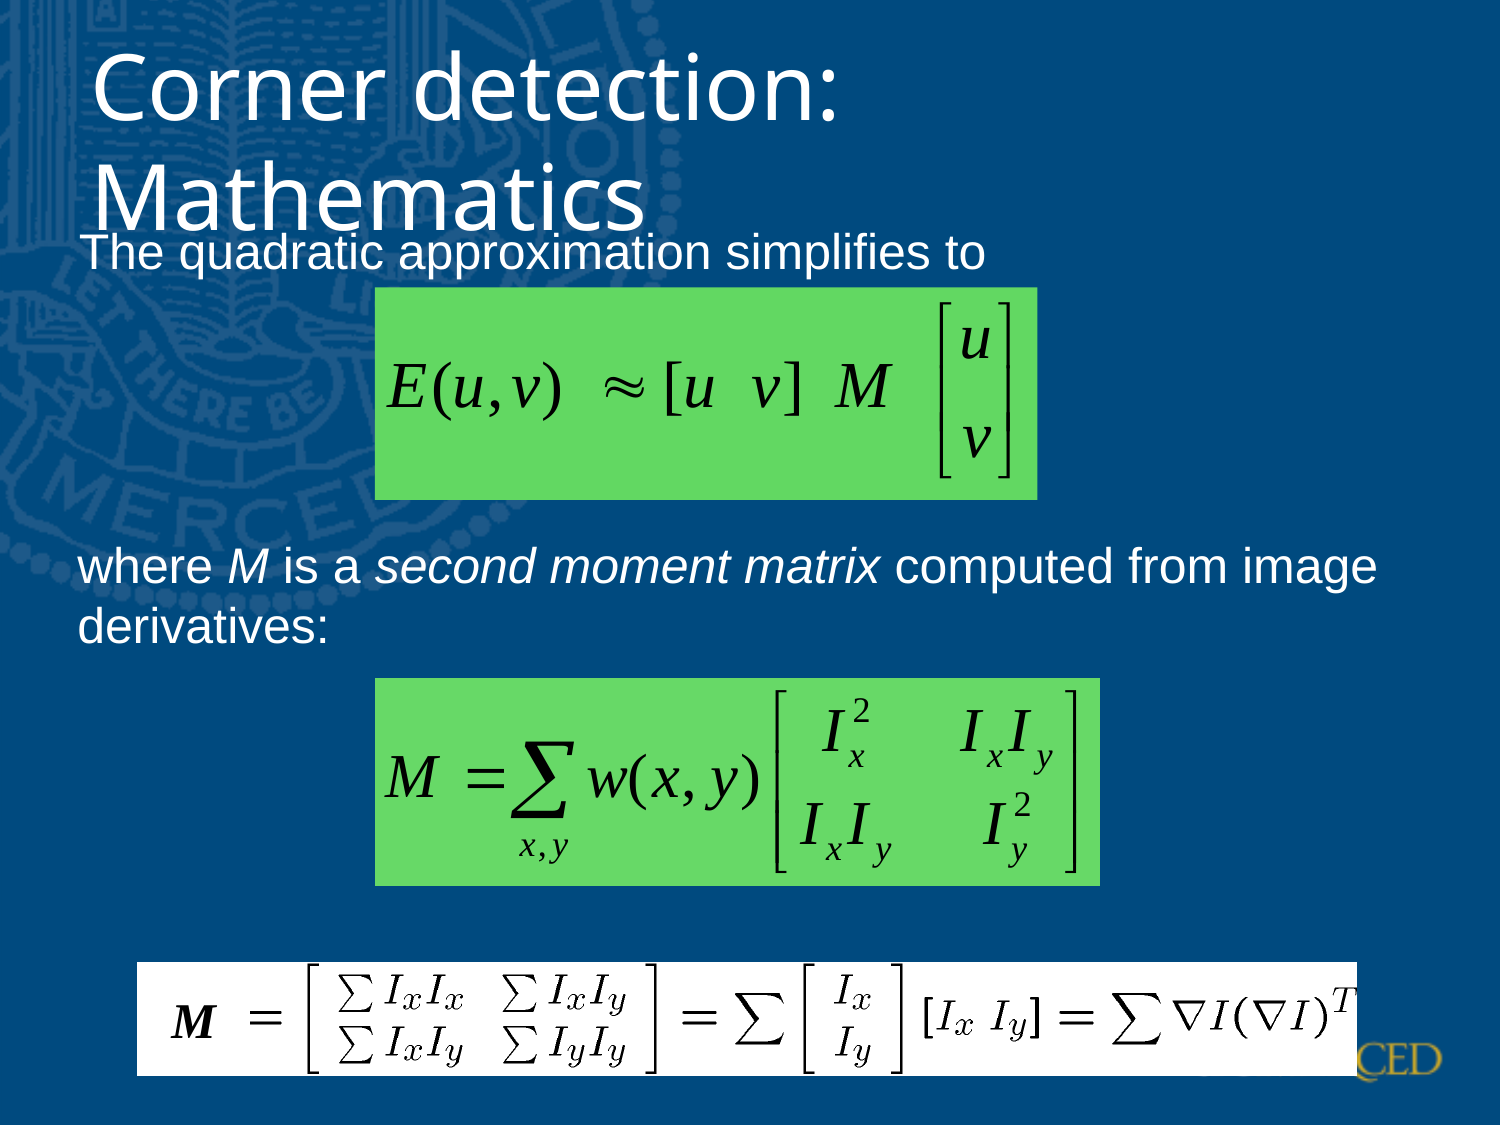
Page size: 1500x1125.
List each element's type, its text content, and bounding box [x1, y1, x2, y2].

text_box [137, 962, 1357, 1076]
title Corner detection: Mathematics [75, 45, 1425, 212]
text_box where M is a second moment matrix computed from image derivatives: [62, 526, 1463, 661]
picture [0, 0, 1500, 1125]
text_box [374, 677, 1101, 887]
text_box The quadratic approximation simplifies to [64, 212, 1465, 288]
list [374, 291, 1038, 490]
